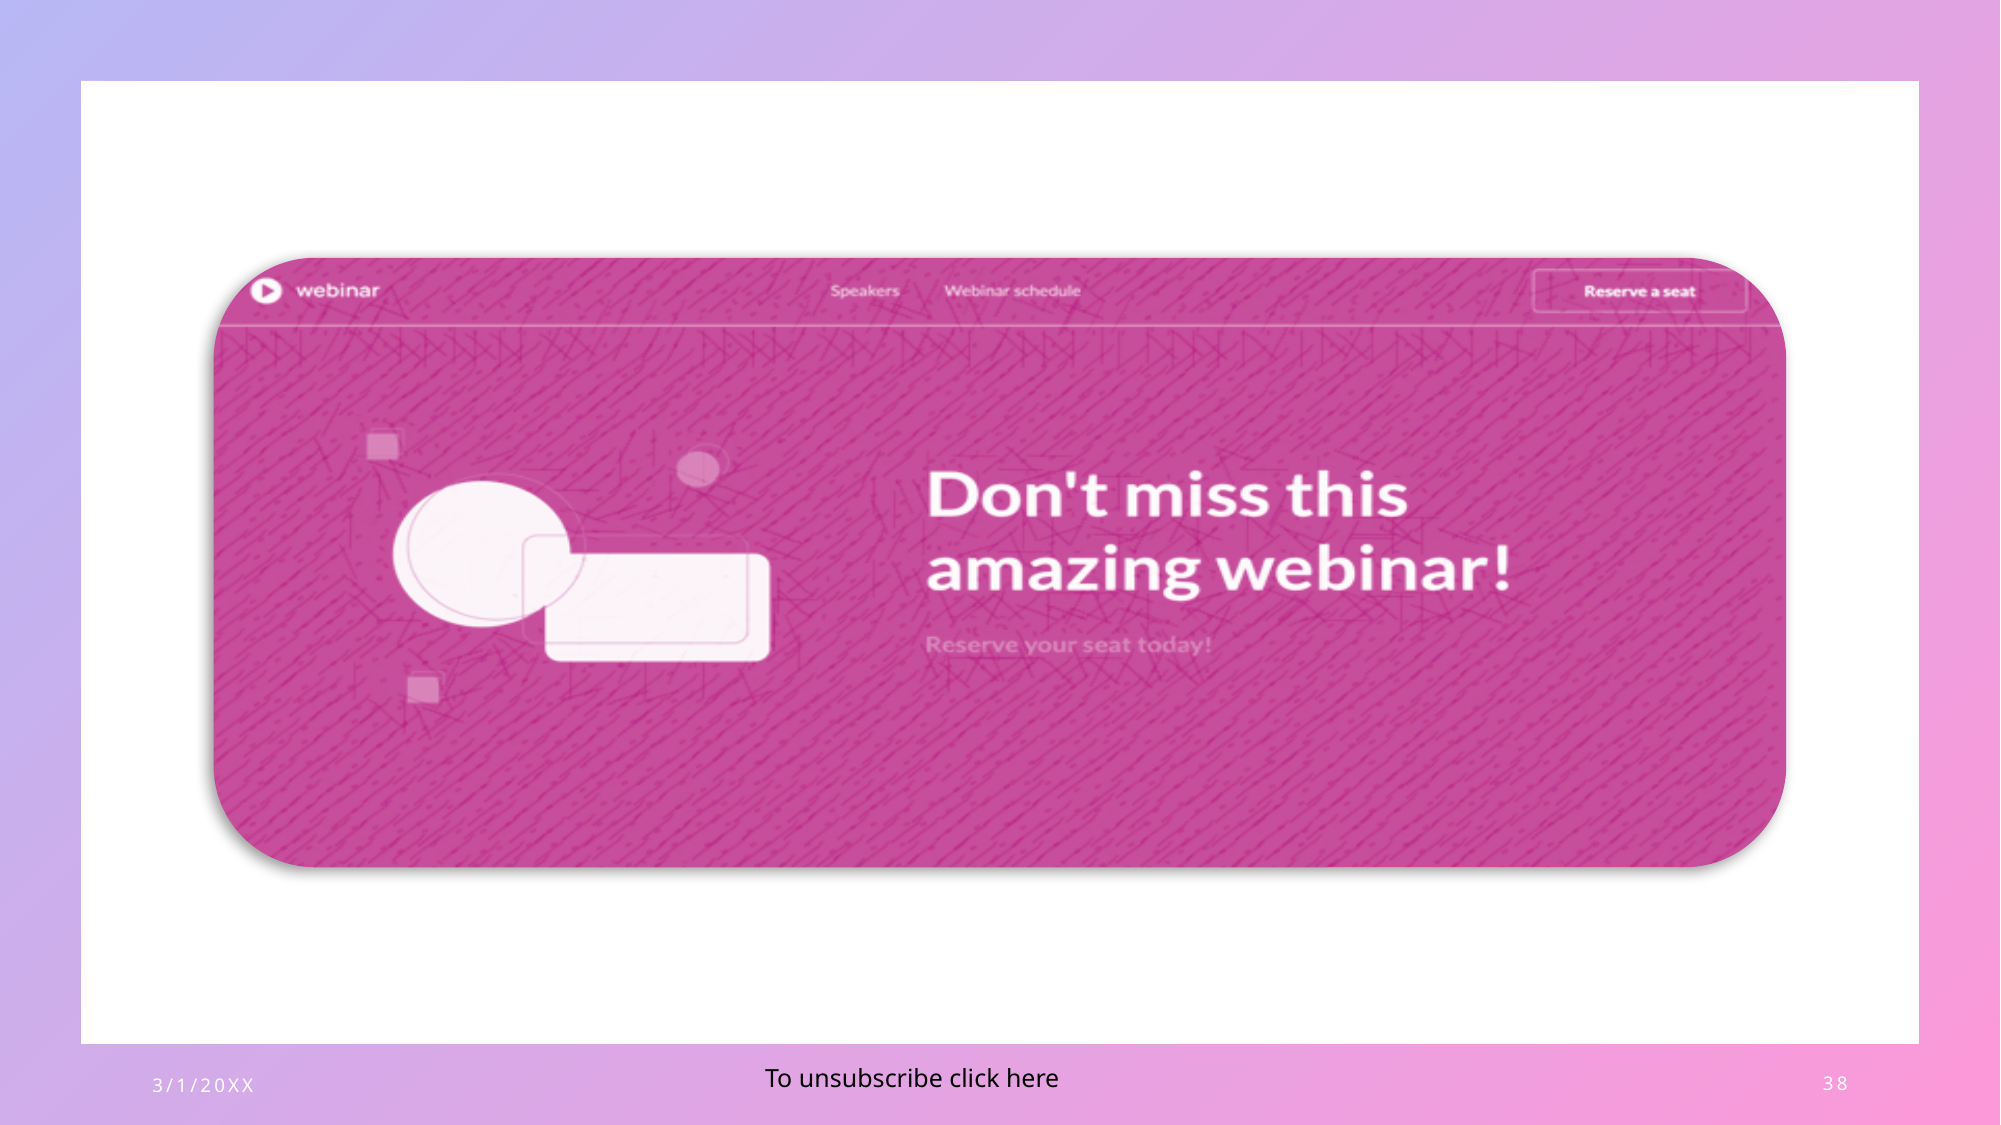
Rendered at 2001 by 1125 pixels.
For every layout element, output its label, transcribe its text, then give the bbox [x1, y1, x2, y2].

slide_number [137, 1054, 588, 1115]
picture [213, 257, 1787, 868]
slide_number 38 [1412, 1054, 1863, 1115]
text_box To unsubscribe click here [412, 1054, 1413, 1100]
